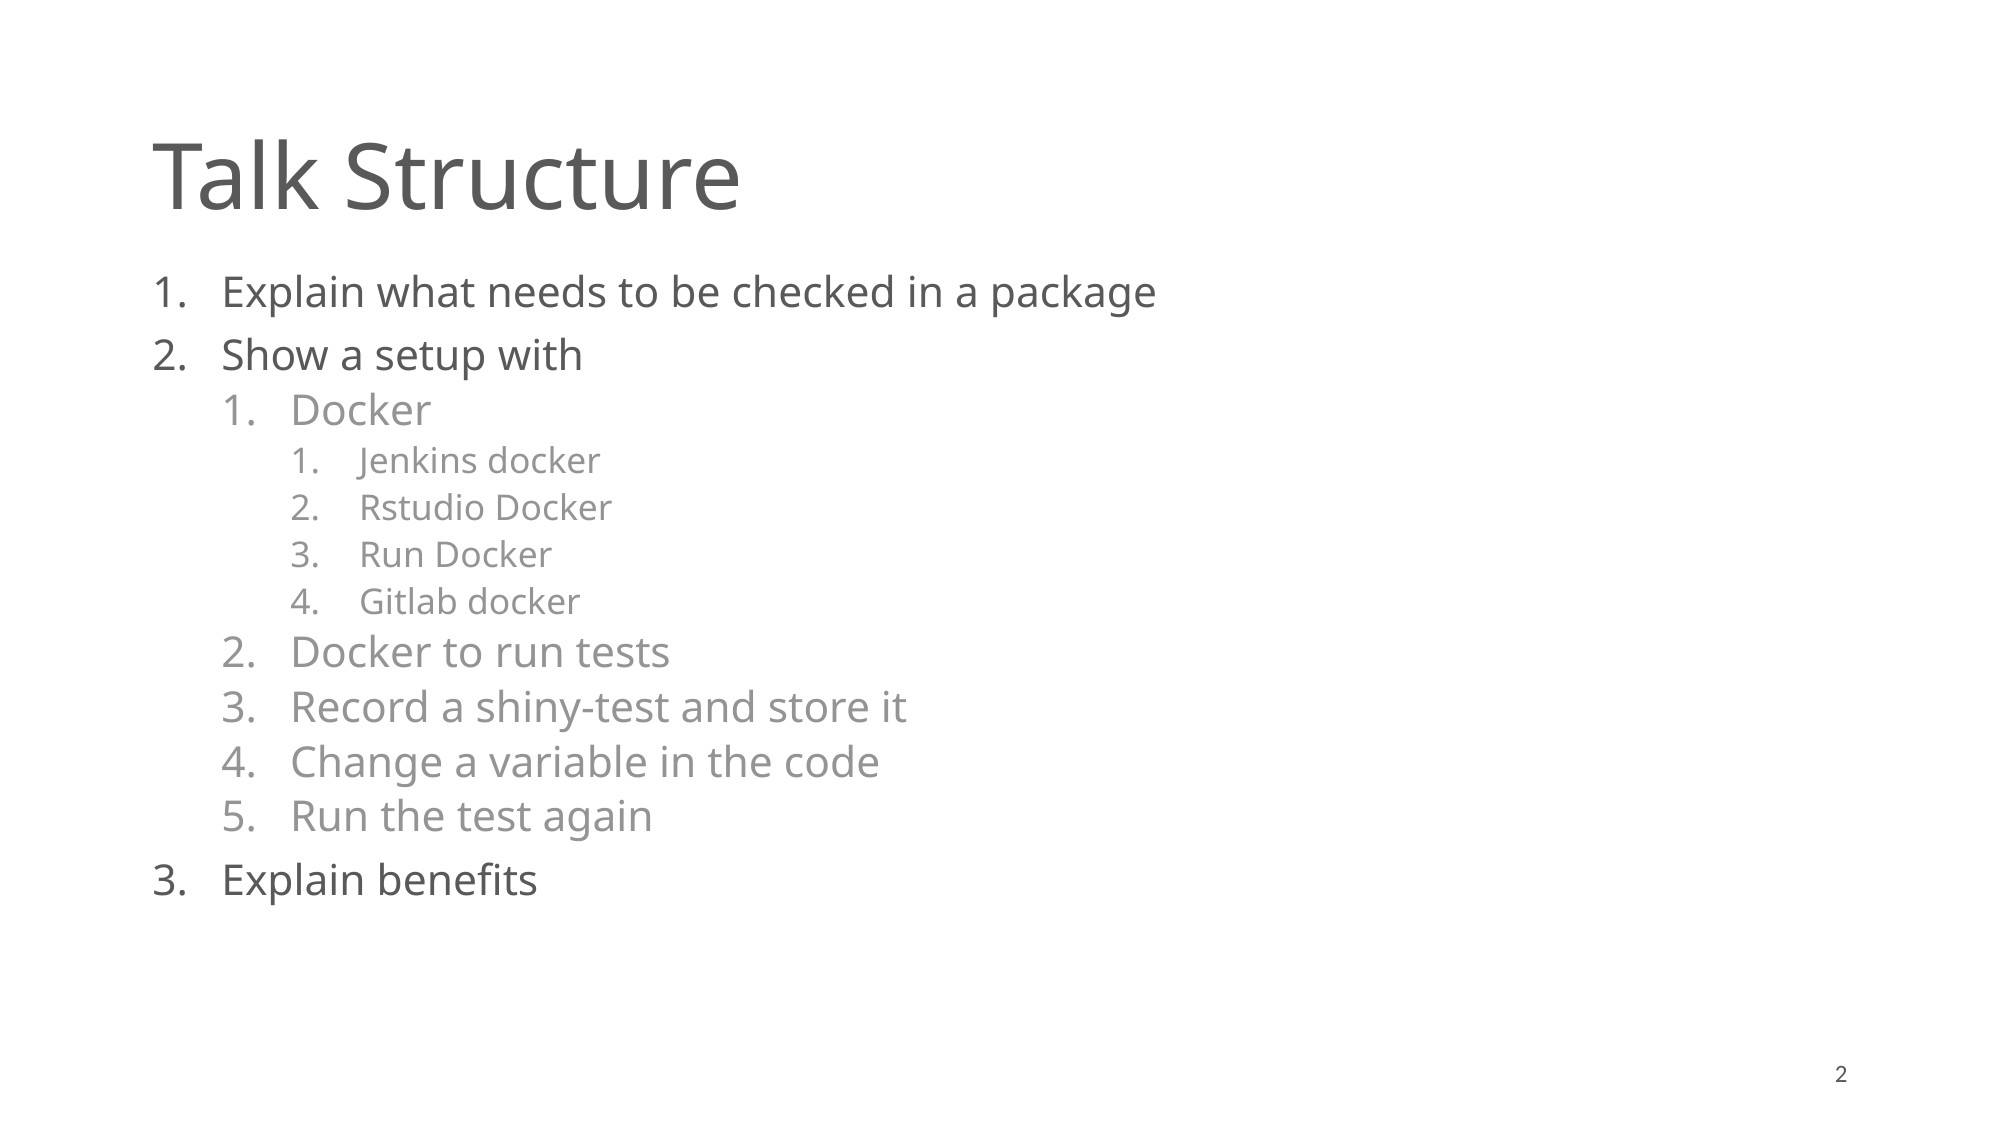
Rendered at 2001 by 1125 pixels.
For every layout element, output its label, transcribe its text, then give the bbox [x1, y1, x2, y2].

list Explain what needs to be checked in a package Show a setup with Docker Jenkins docker Rstudio Docker Run Docker Gitlab docker Docker to run tests Record a shiny-test and store it Change a variable in the code Run the test again Explain benefits [137, 246, 1863, 913]
title Talk Structure [137, 112, 1863, 246]
slide_number 2 [1412, 1042, 1863, 1103]
